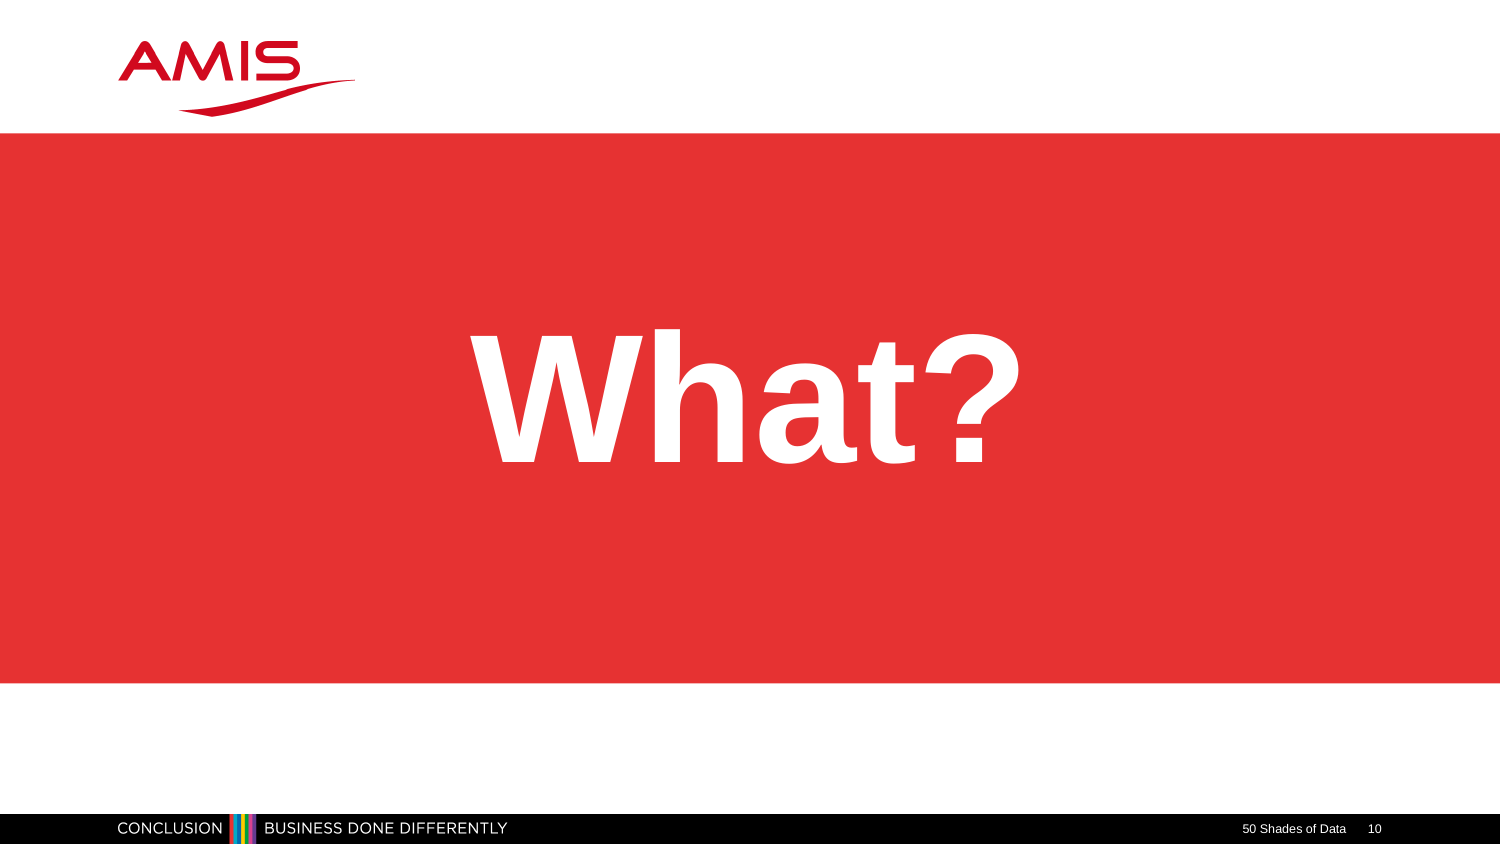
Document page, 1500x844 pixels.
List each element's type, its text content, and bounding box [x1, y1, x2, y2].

picture [239, 814, 1500, 844]
slide_number 10 [1358, 820, 1382, 839]
picture [0, 814, 236, 844]
picture [106, 17, 579, 125]
footer 50 Shades of Data [814, 820, 1347, 839]
title What? [118, 268, 1382, 548]
